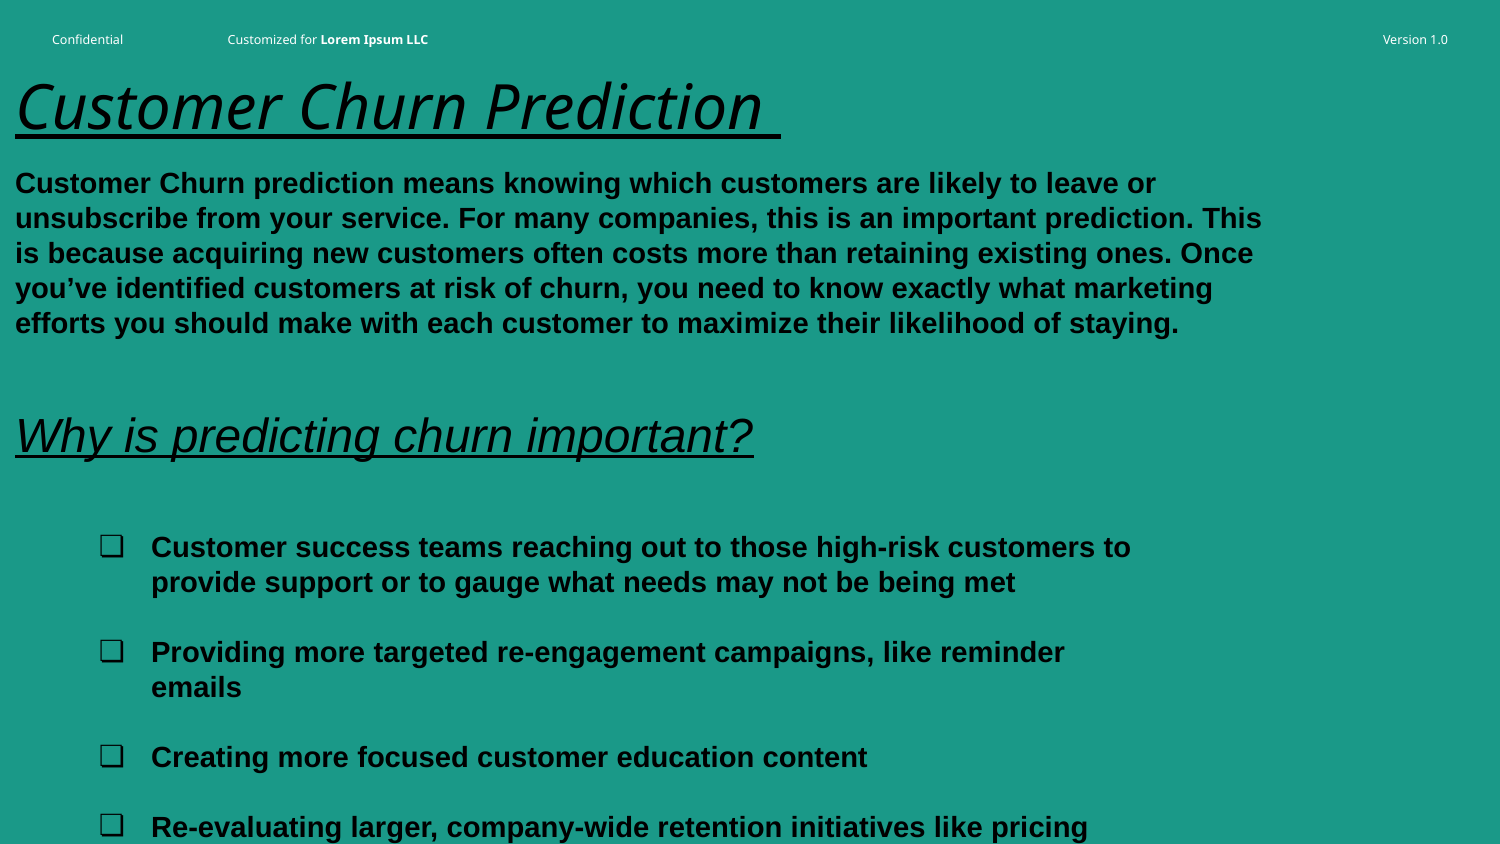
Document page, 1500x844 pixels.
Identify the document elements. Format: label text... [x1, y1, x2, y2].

text_box Customer Churn Prediction [0, 51, 1500, 157]
text_box Customer success teams reaching out to those high-risk customers to provide support or to gauge what needs may not be being met Providing more targeted re-engagement campaigns, like reminder emails Creating more focused customer education content Re-evaluating larger, company-wide retention initiatives like pricing [61, 513, 1157, 844]
text_box Why is predicting churn important? [0, 389, 885, 477]
text_box Customer Churn prediction means knowing which customers are likely to leave or unsubscribe from your service. For many companies, this is an important prediction. This is because acquiring new customers often costs more than retaining existing ones. Once you’ve identified customers at risk of churn, you need to know exactly what marketing efforts you should make with each customer to maximize their likelihood of staying. [0, 157, 1289, 355]
